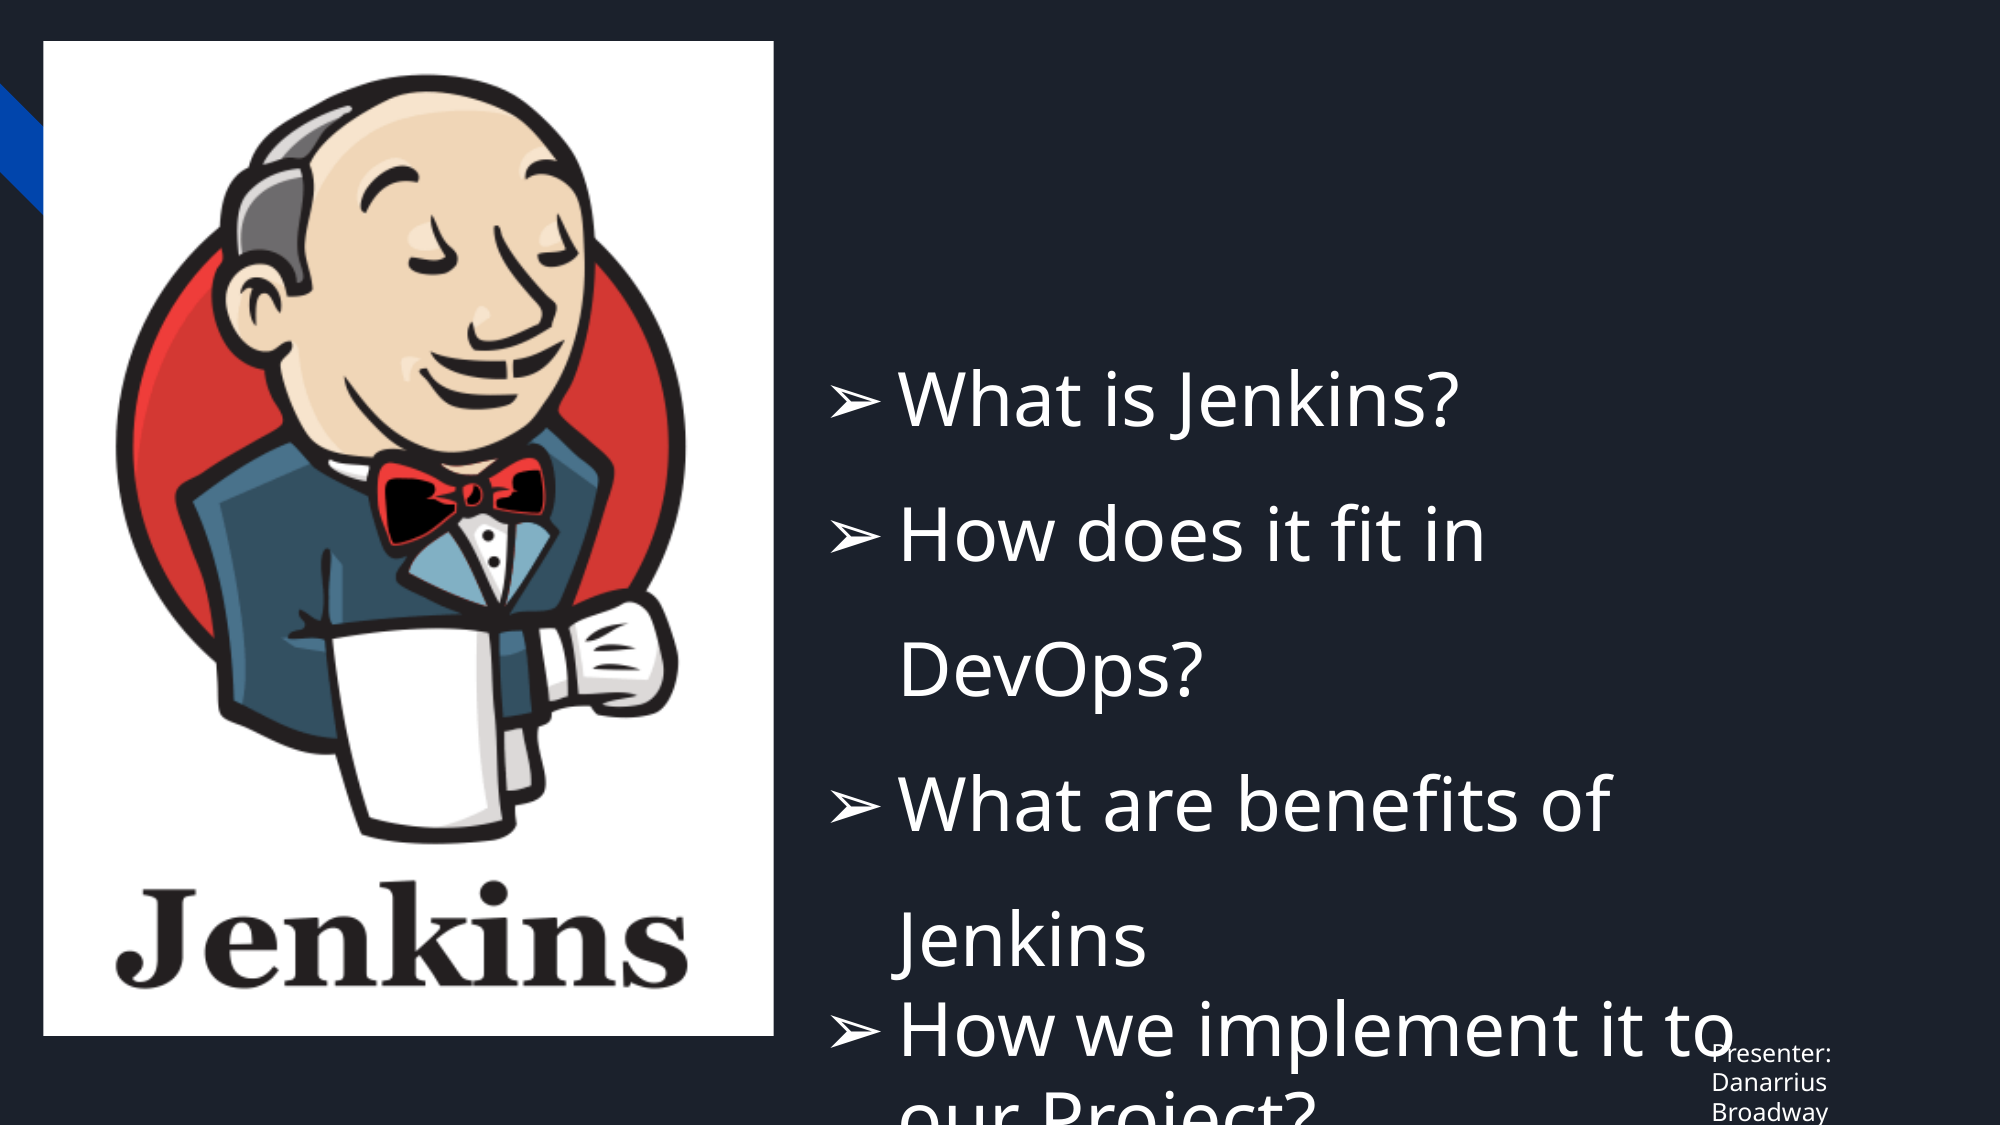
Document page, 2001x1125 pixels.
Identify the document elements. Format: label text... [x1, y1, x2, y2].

picture [42, 40, 774, 1036]
list What is Jenkins? How does it fit in DevOps? What are benefits of Jenkins How we implement it to our Project? [802, 286, 1834, 764]
text_box Presenter: Danarrius Broadway [1696, 1022, 1957, 1115]
